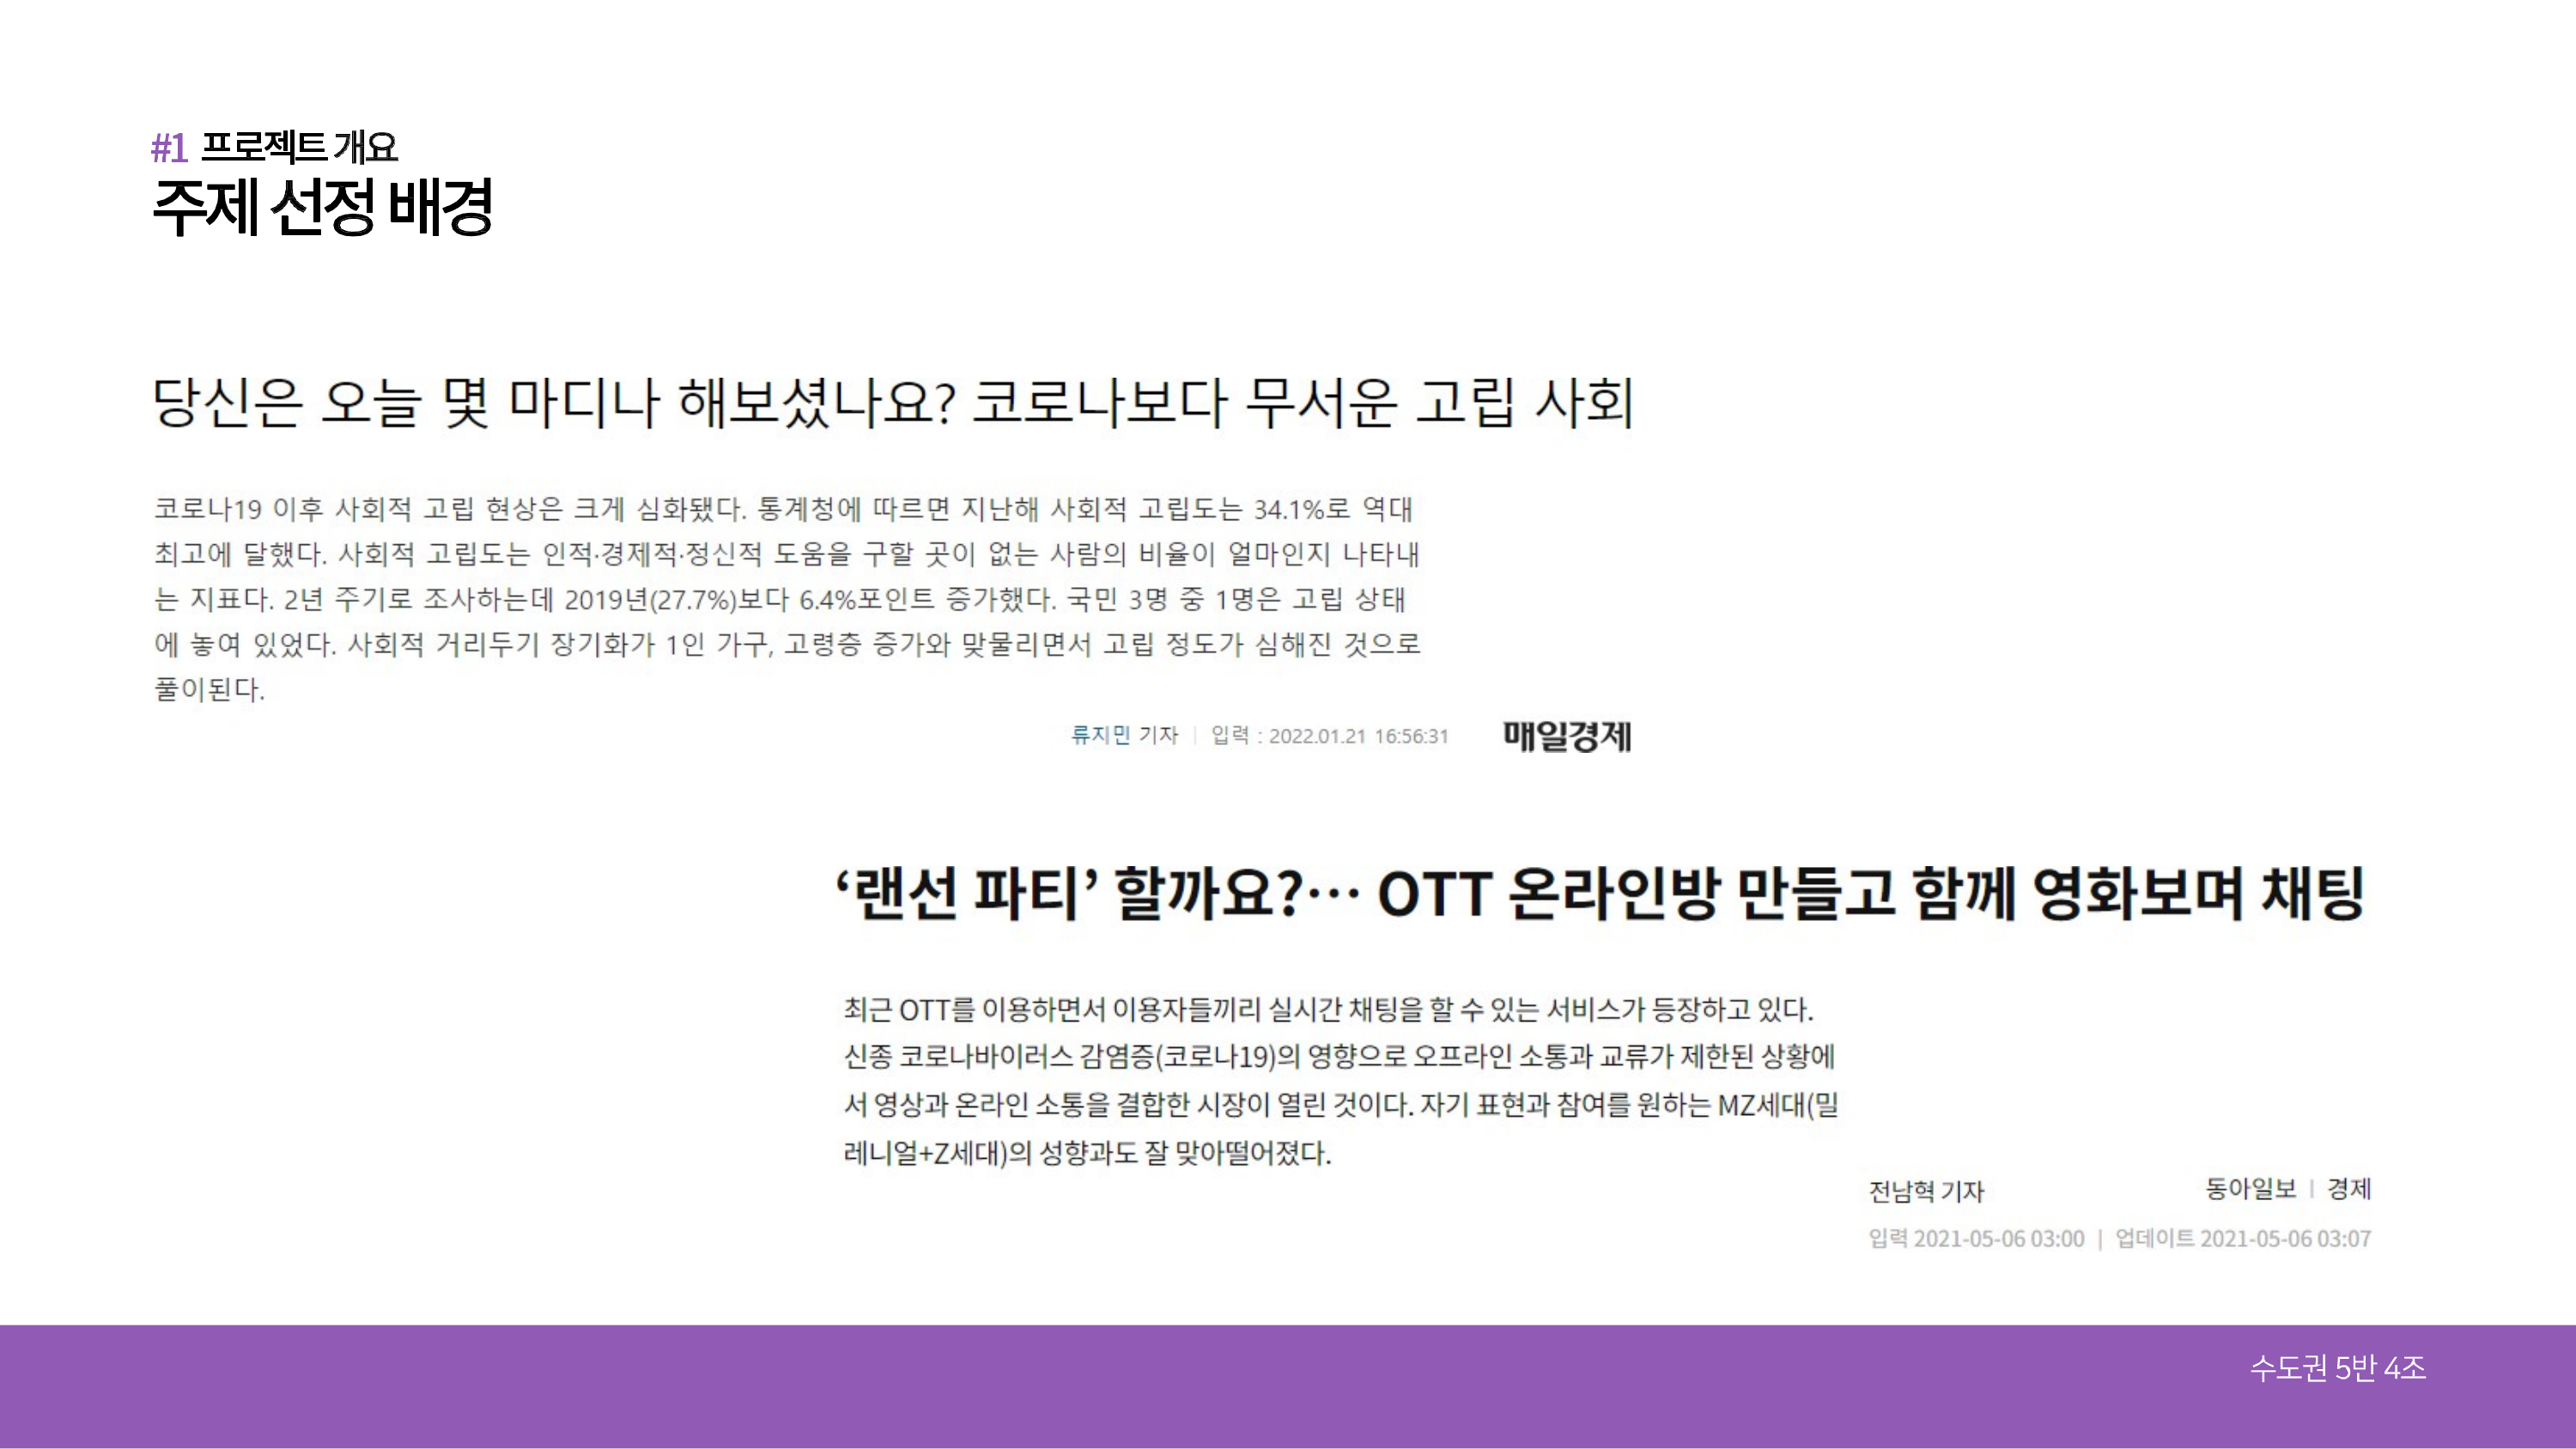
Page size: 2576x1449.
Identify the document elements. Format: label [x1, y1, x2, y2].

text_box [2276, 1356, 2302, 1379]
text_box [2357, 1373, 2374, 1382]
text_box [2317, 1354, 2325, 1376]
text_box [2403, 1356, 2425, 1371]
text_box [2371, 1354, 2378, 1374]
text_box [2353, 1355, 2366, 1370]
text_box [153, 177, 492, 237]
text_box [2303, 1355, 2321, 1373]
text_box [2307, 1373, 2326, 1382]
picture [151, 132, 188, 163]
text_box [2251, 1370, 2276, 1383]
text_box [2385, 1356, 2401, 1379]
picture [154, 377, 1632, 754]
text_box [2401, 1369, 2427, 1379]
text_box [2252, 1355, 2275, 1367]
text_box [201, 129, 398, 166]
text_box [2336, 1356, 2351, 1379]
picture [836, 866, 2372, 1252]
